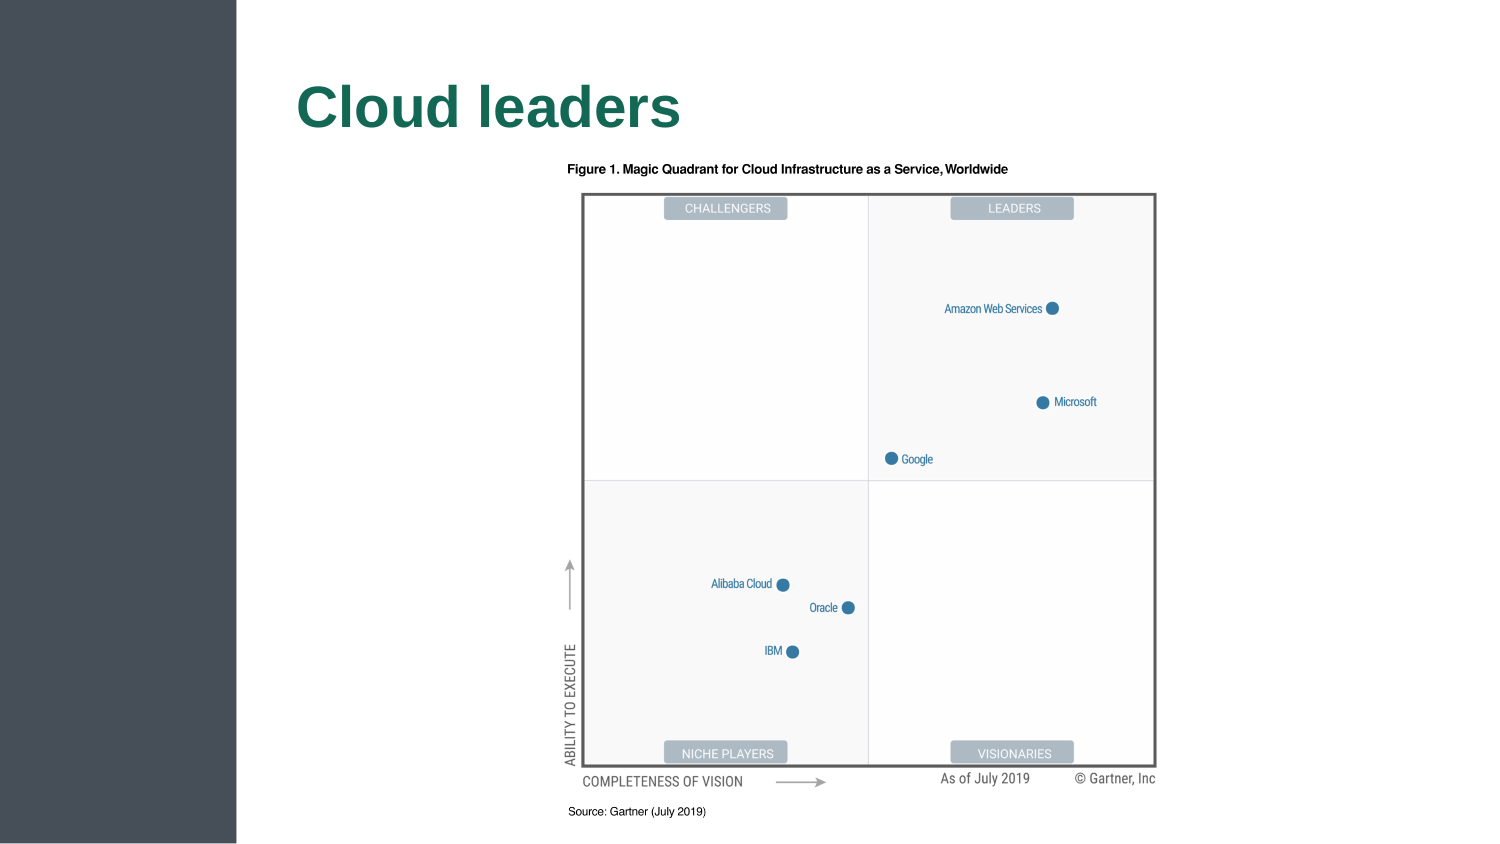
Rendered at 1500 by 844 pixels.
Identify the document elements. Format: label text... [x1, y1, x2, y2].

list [532, 148, 1187, 832]
picture [0, 0, 1500, 844]
title Cloud leaders [281, 33, 1425, 175]
